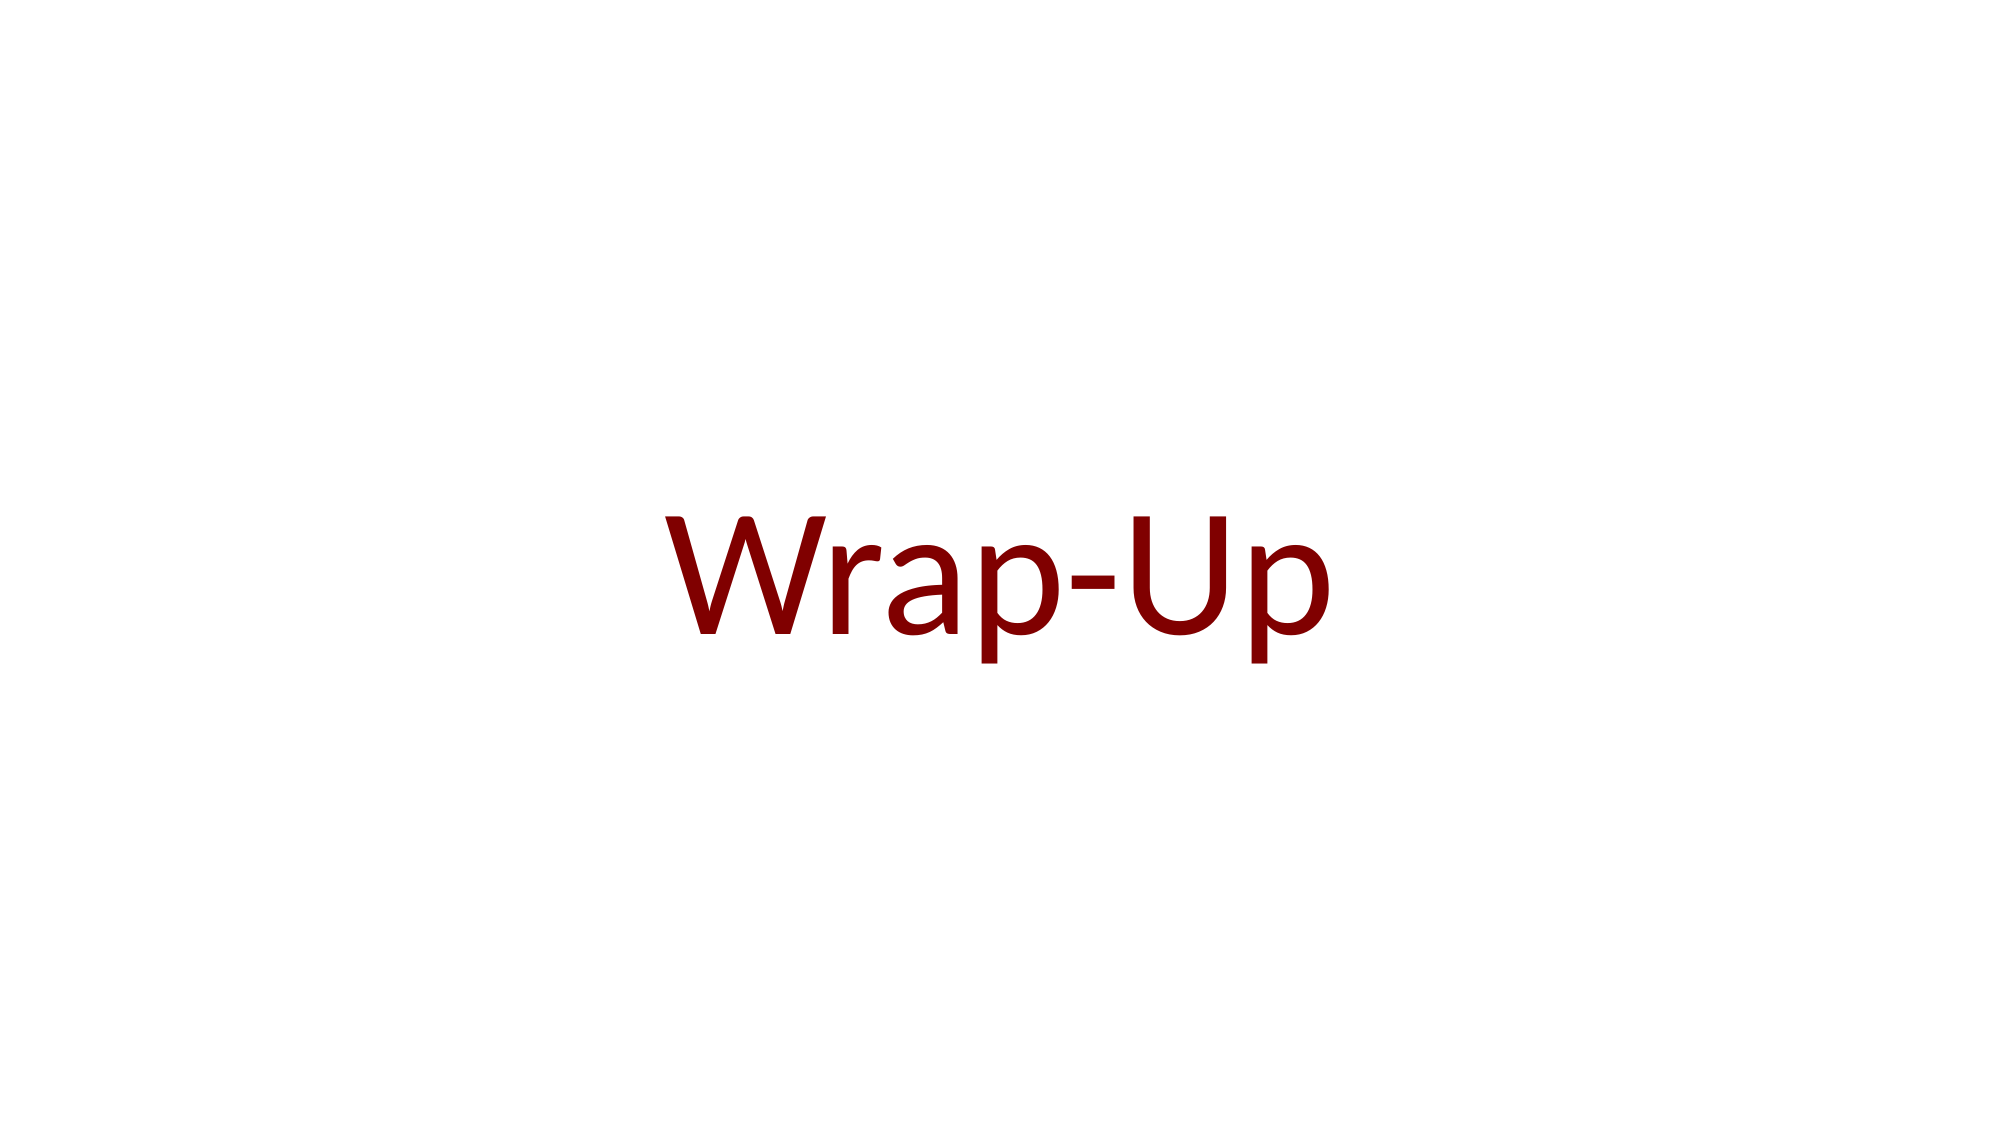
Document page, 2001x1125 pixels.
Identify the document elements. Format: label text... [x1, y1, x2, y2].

text_box Wrap-Up [245, 431, 1755, 692]
